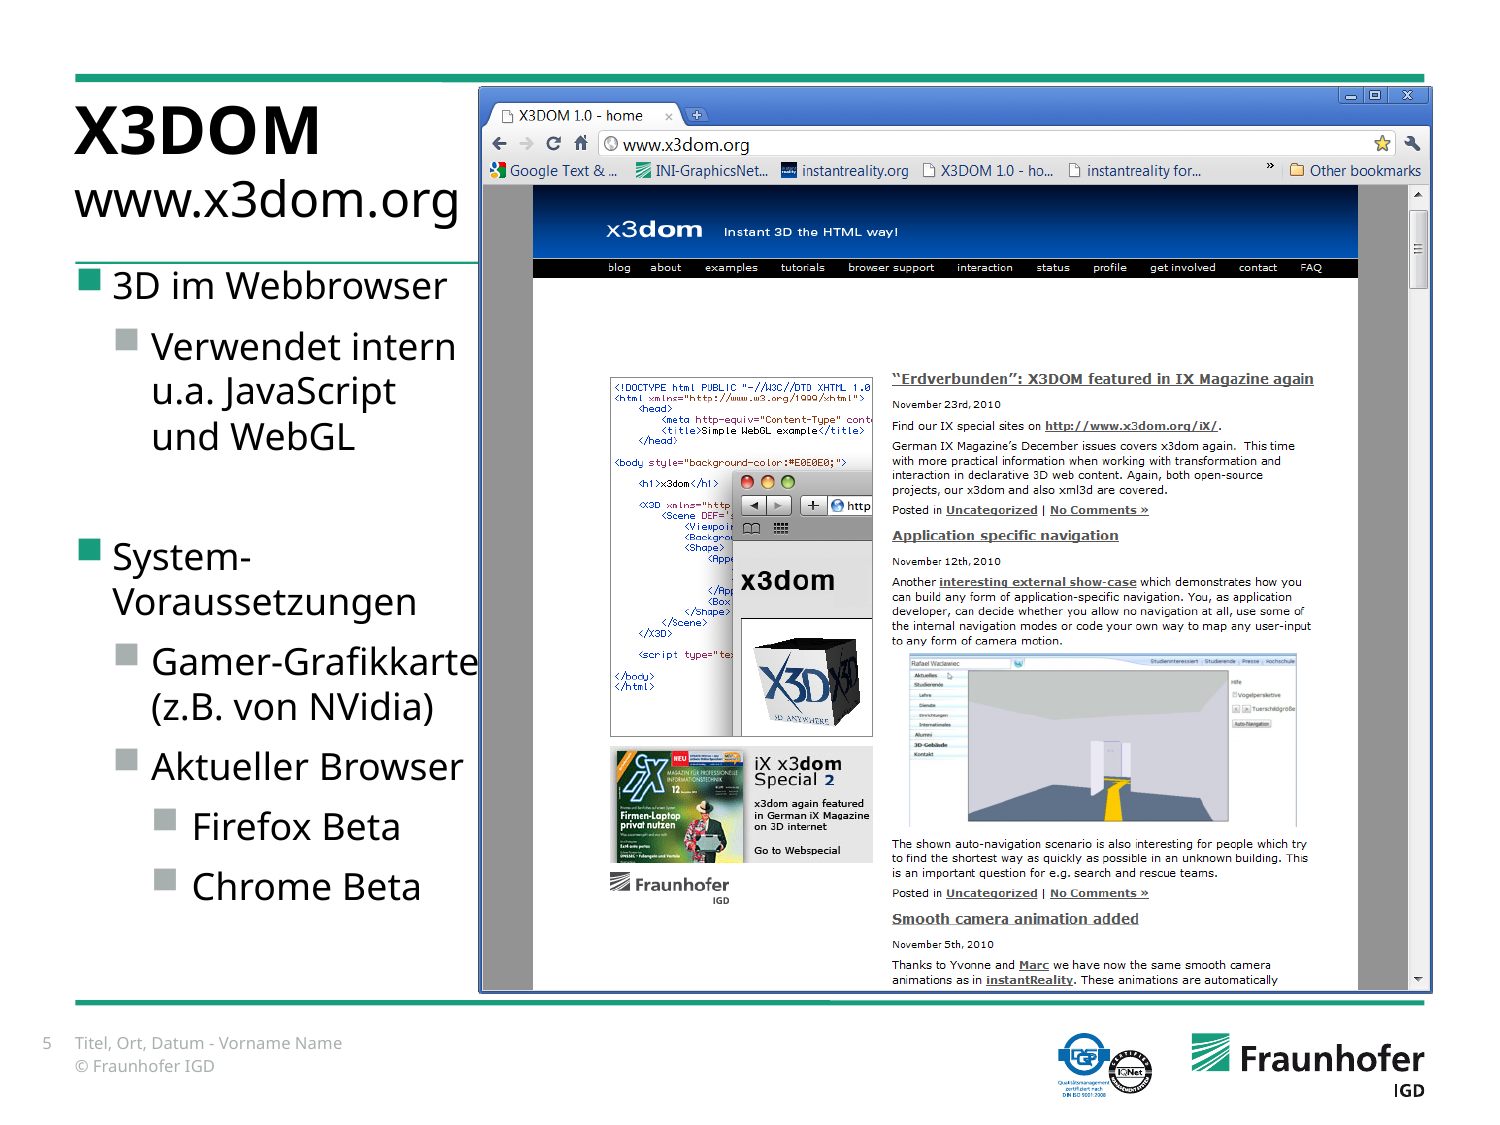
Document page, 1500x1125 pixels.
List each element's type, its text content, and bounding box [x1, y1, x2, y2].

title X3DOM www.x3dom.org [74, 87, 475, 260]
list 3D im Webbrowser Verwendet intern u.a. JavaScript und WebGL System- Voraussetzungen Gamer-Grafikkarte (z.B. von NVidia) Aktueller Browser Firefox Beta Chrome Beta [75, 262, 472, 988]
footer Titel, Ort, Datum - Vorname Name [74, 1032, 550, 1054]
picture [477, 86, 1434, 994]
slide_number 5 [0, 1032, 53, 1054]
